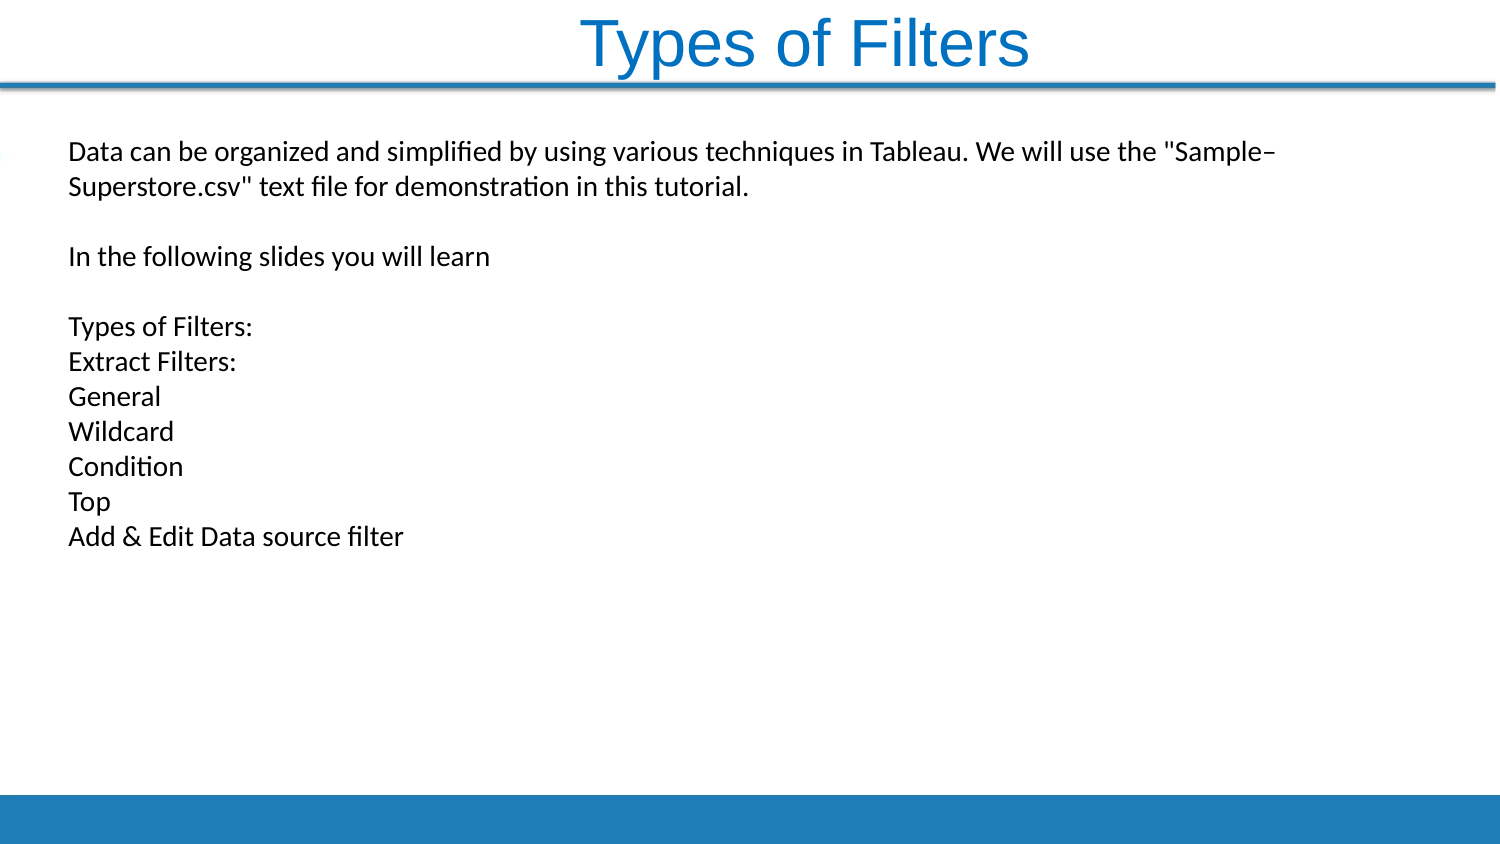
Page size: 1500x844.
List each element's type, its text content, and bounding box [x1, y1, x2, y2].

picture [0, 0, 1500, 844]
text_box Data can be organized and simplified by using various techniques in Tableau. We will use the "Sample– Superstore.csv" text file for demonstration in this tutorial. In the following slides you will learn Types of Filters: Extract Filters: General Wildcard Condition Top Add & Edit Data source filter [53, 117, 1455, 765]
text_box Types of Filters [238, 0, 1372, 82]
